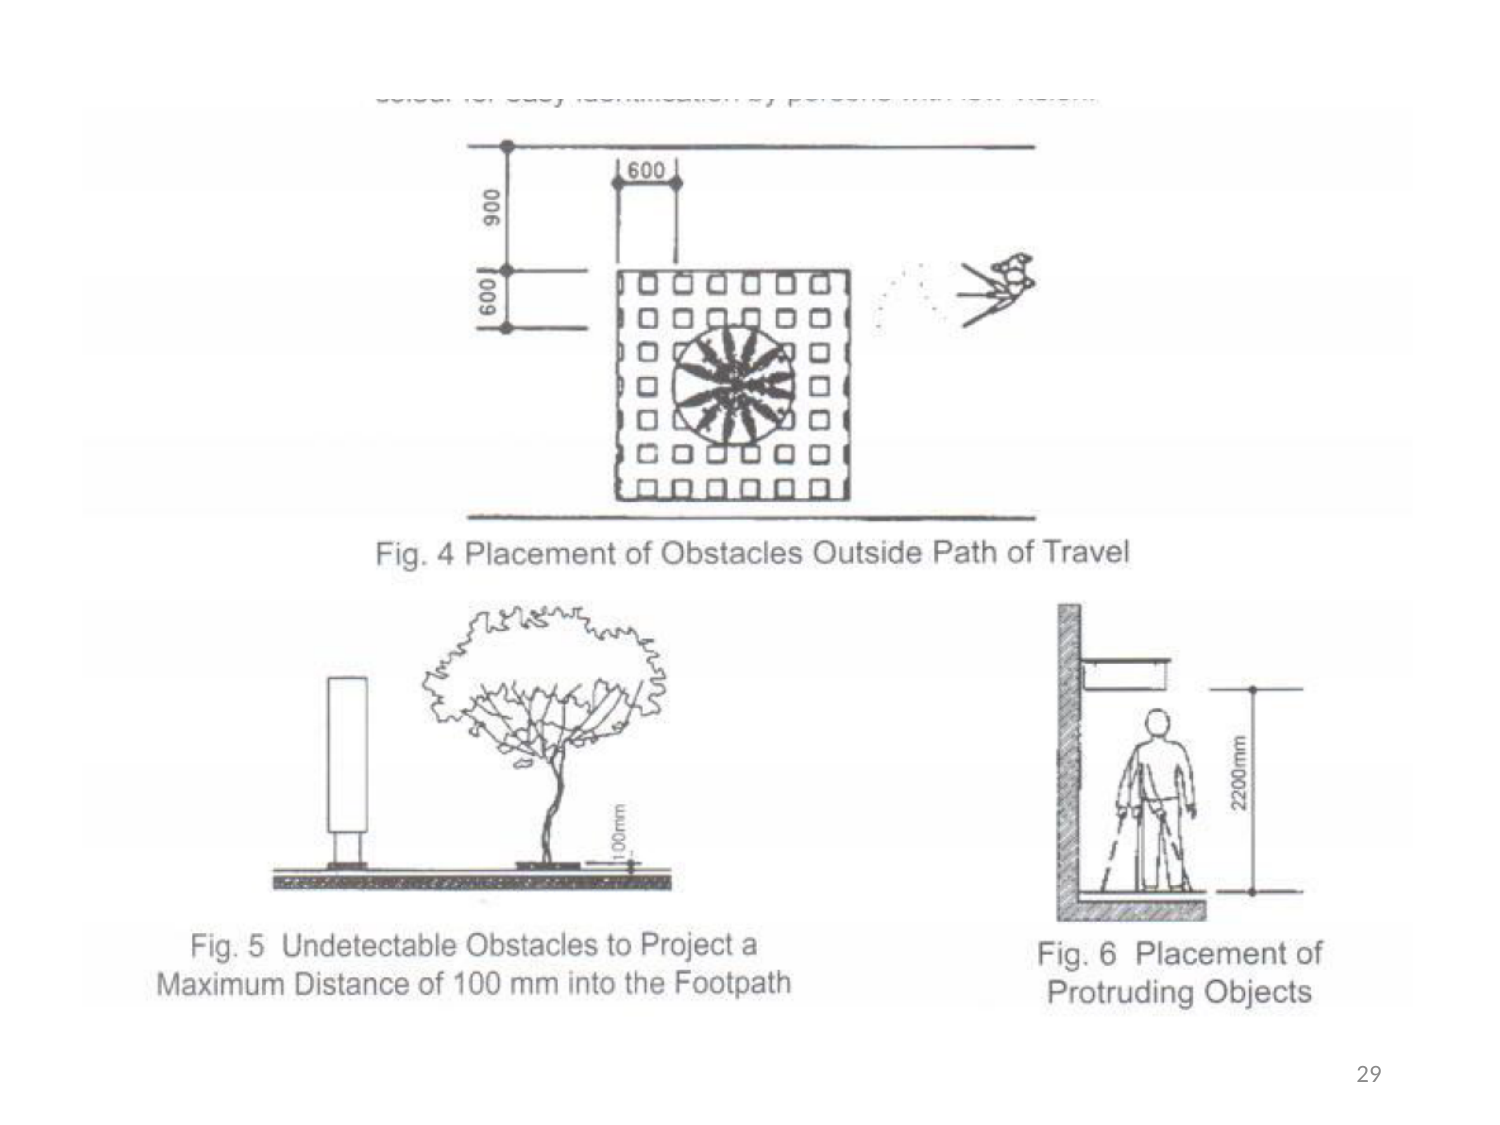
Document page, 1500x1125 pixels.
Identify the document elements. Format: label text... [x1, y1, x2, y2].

slide_number 29 [1059, 1042, 1397, 1103]
picture [82, 99, 1413, 1022]
